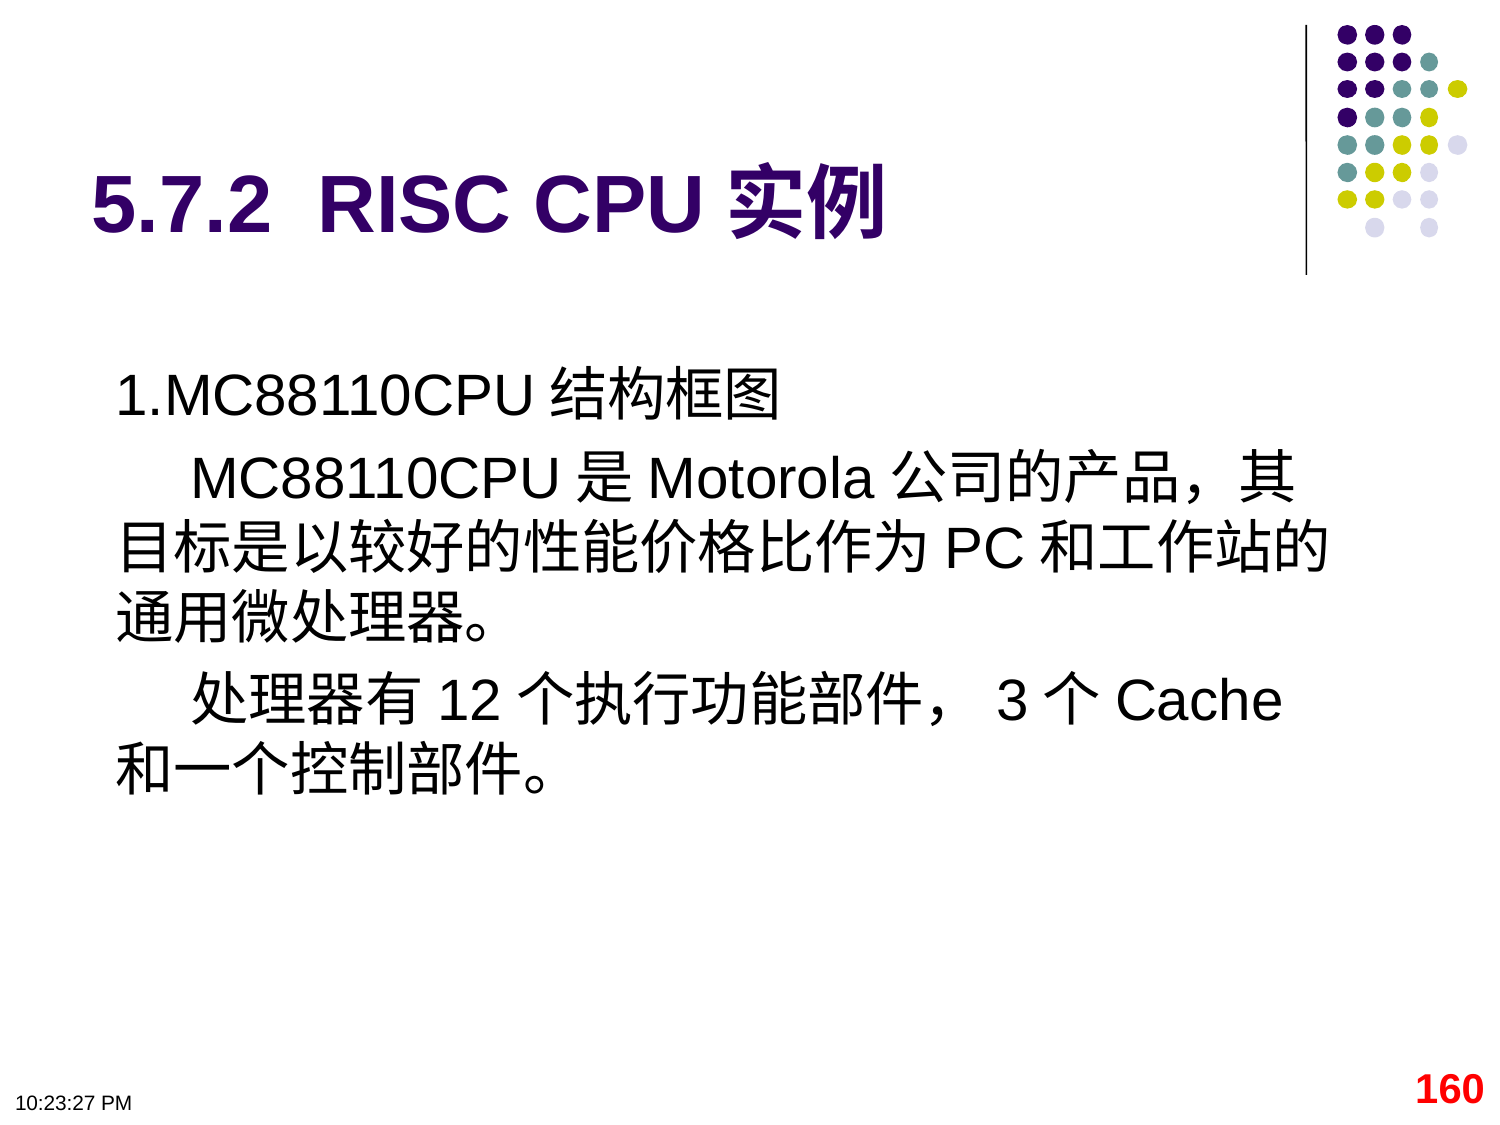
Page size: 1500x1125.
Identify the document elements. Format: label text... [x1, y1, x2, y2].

title 5.7.2 RISC CPU实例 [76, 137, 918, 257]
list 1.MC88110CPU结构框图 MC88110CPU是Motorola公司的产品，其目标是以较好的性能价格比作为PC和工作站的通用微处理器。 处理器有12个执行功能部件，3个Cache和一个控制部件。 [100, 349, 1352, 823]
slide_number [0, 1081, 351, 1125]
slide_number 160 [1352, 1053, 1500, 1125]
